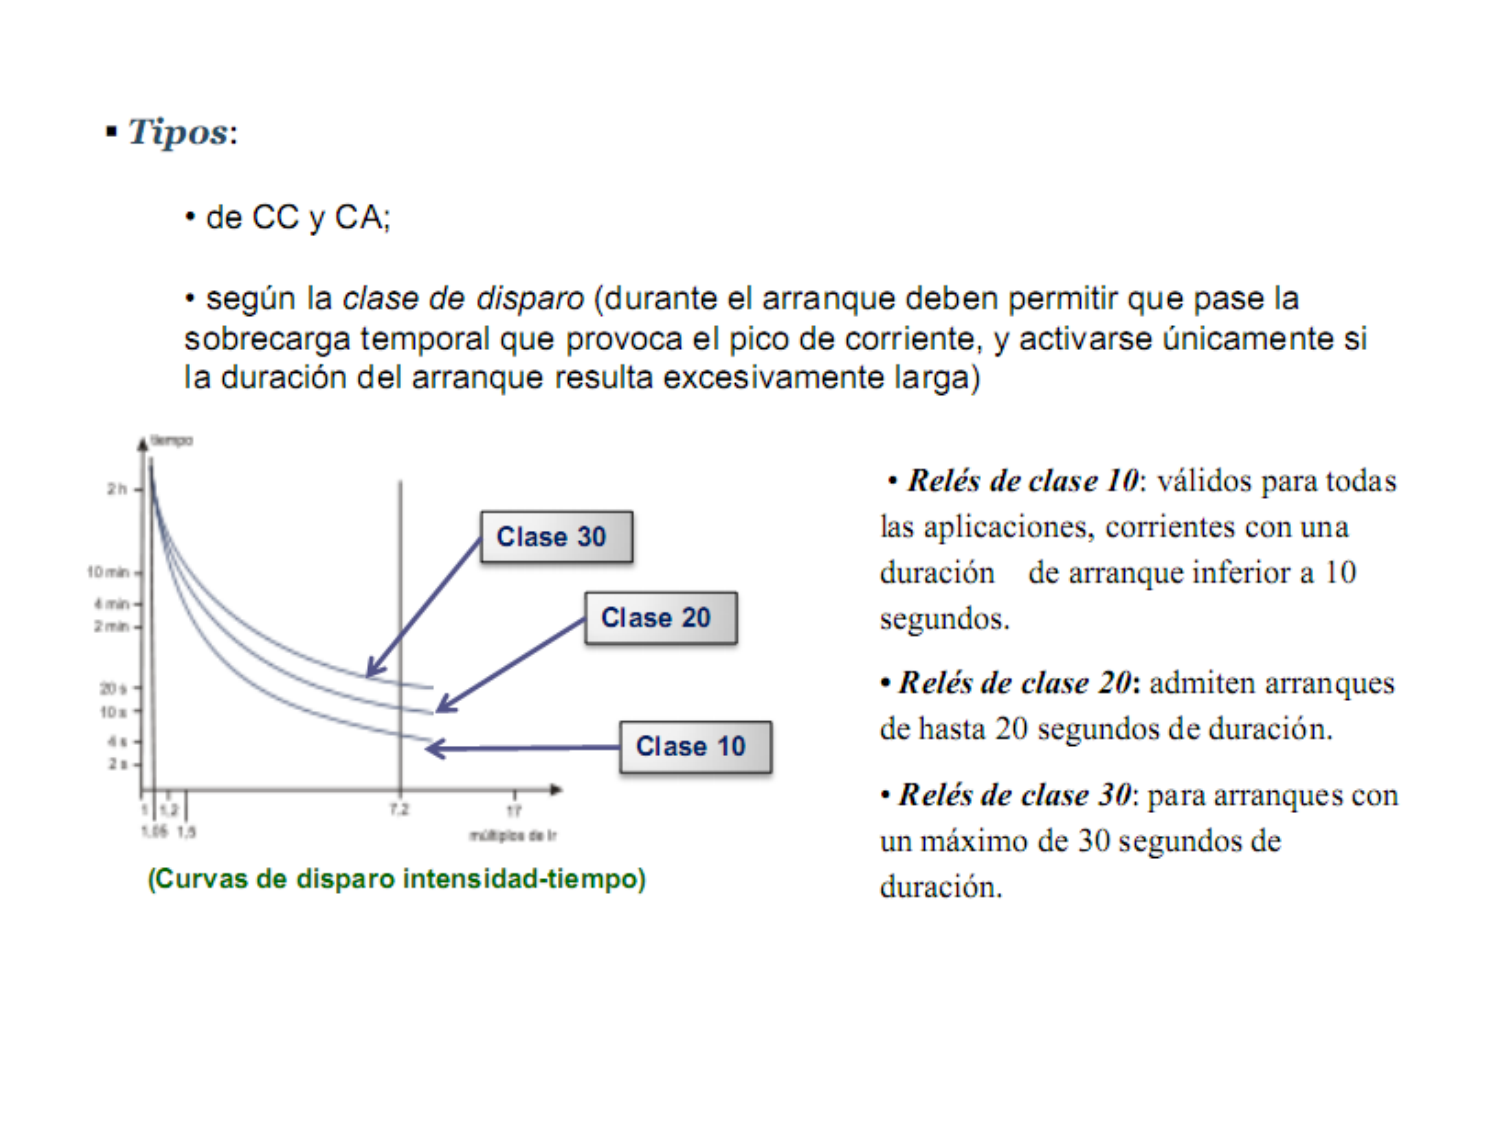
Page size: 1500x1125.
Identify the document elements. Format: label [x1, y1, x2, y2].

picture [45, 89, 1436, 914]
